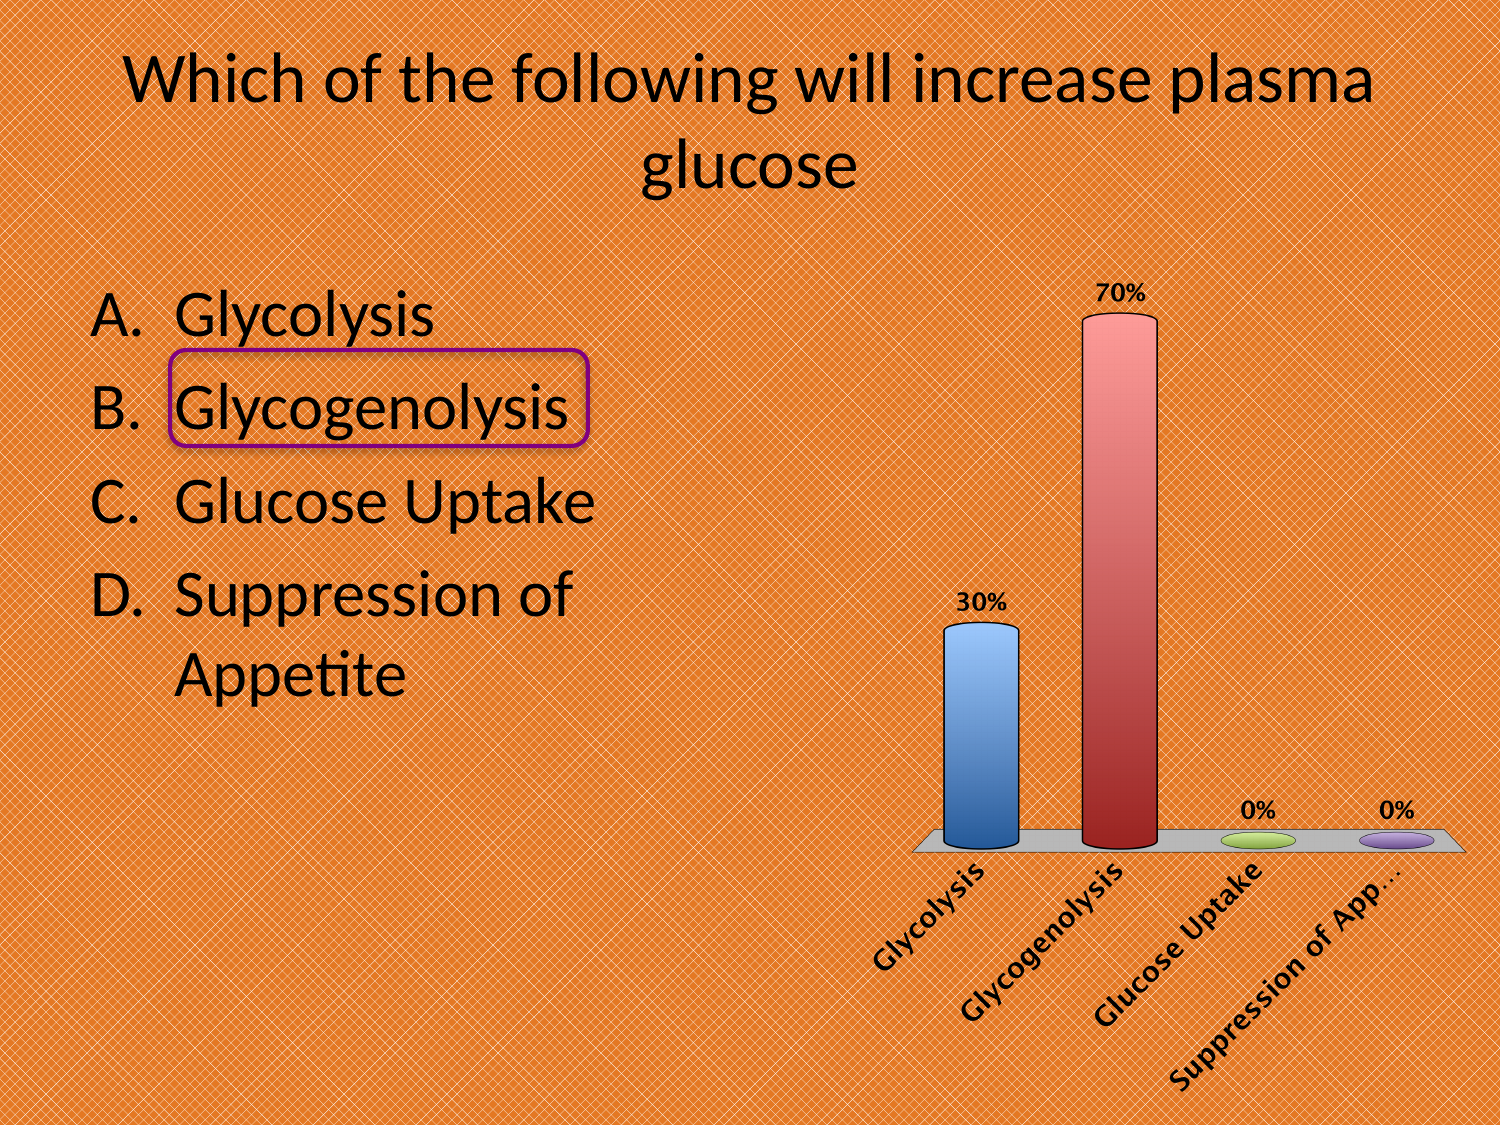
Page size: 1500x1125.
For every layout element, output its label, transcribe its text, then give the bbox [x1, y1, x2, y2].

text_box [169, 349, 589, 447]
title Which of the following will increase plasma glucose [75, 22, 1425, 211]
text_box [1374, 999, 1480, 1105]
picture [739, 262, 1490, 1107]
list Glycolysis Glycogenolysis Glucose Uptake Suppression of Appetite [75, 262, 737, 1007]
